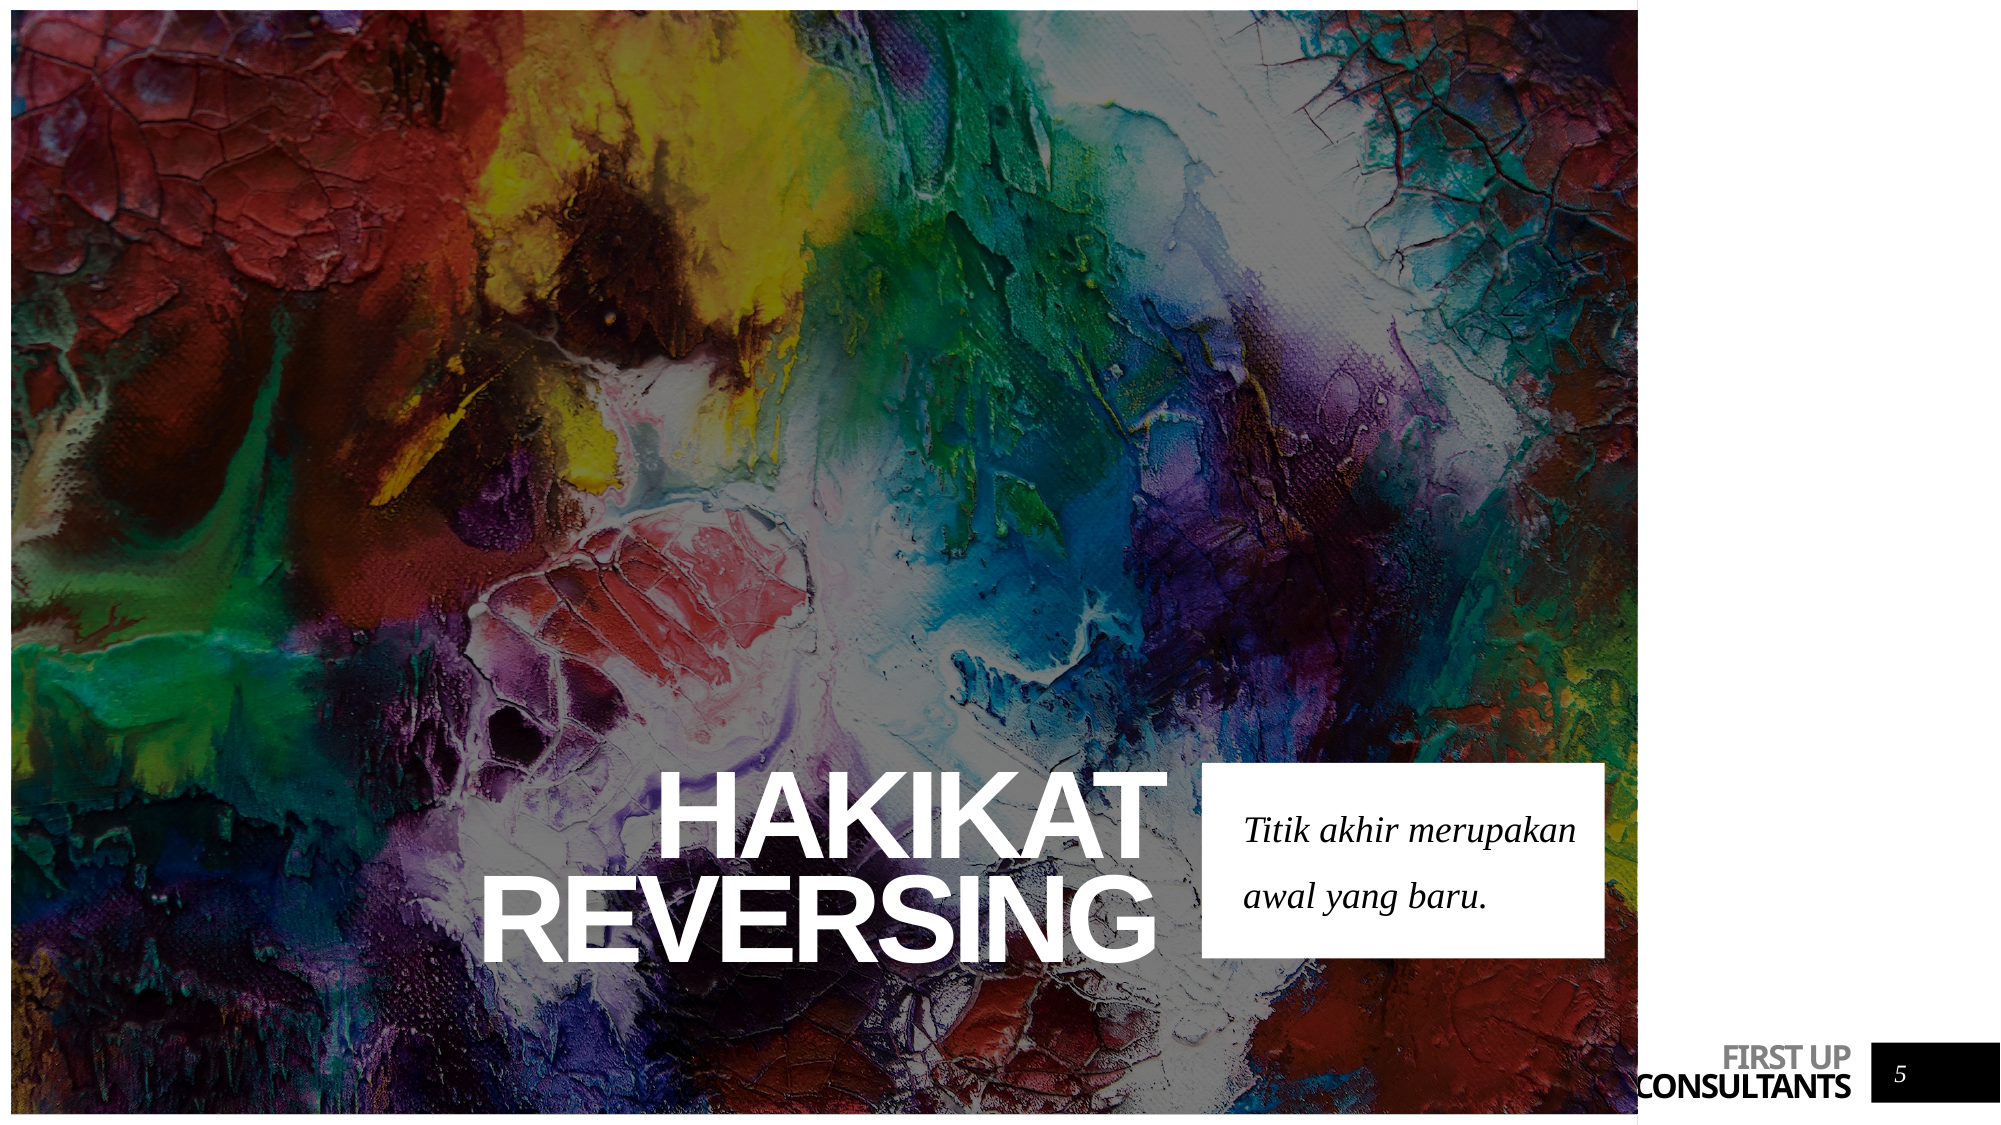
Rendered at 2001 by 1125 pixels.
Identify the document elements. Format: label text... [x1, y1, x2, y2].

slide_number 5 [1877, 1050, 1924, 1096]
picture [11, 10, 1638, 1114]
